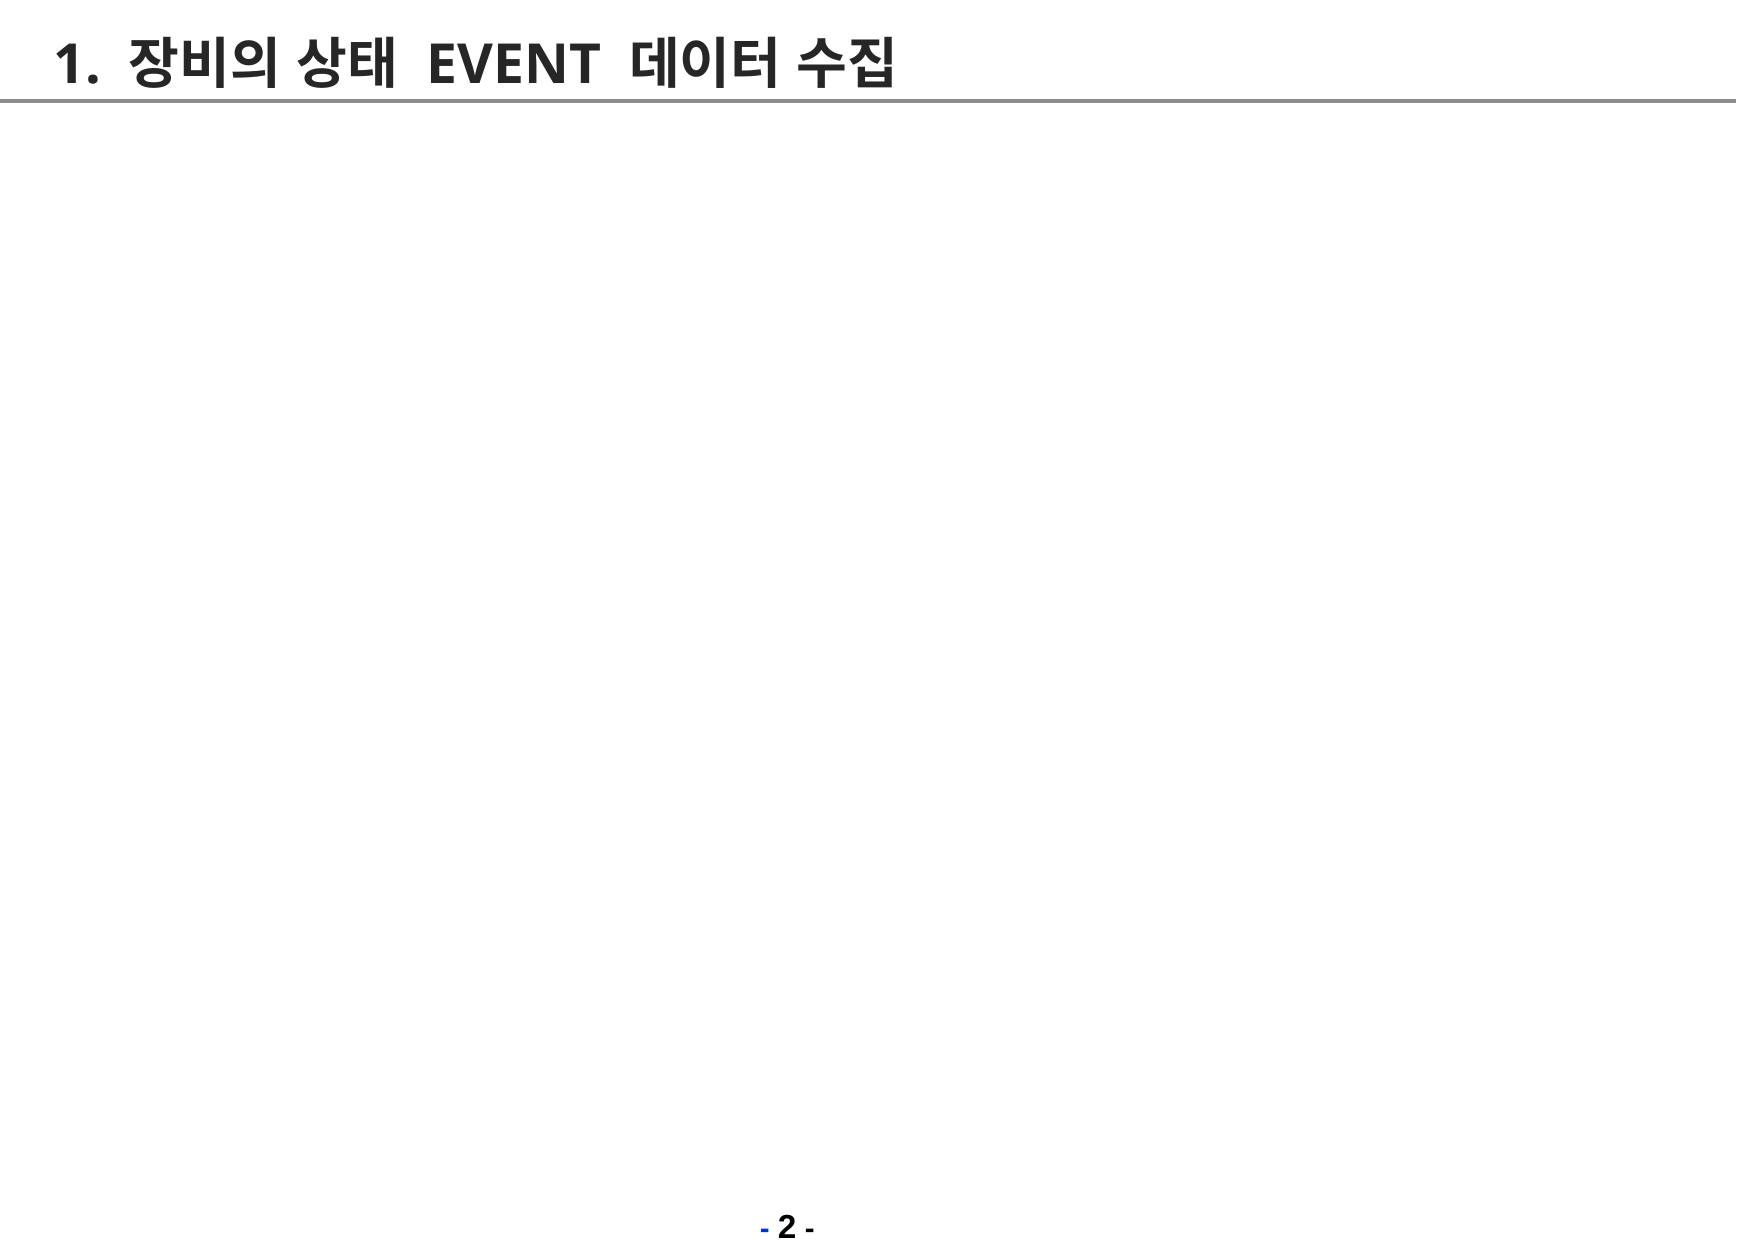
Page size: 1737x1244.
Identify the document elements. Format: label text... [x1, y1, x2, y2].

text_box 1. 장비의 상태 EVENT 데이터 수집 [39, 8, 1405, 103]
